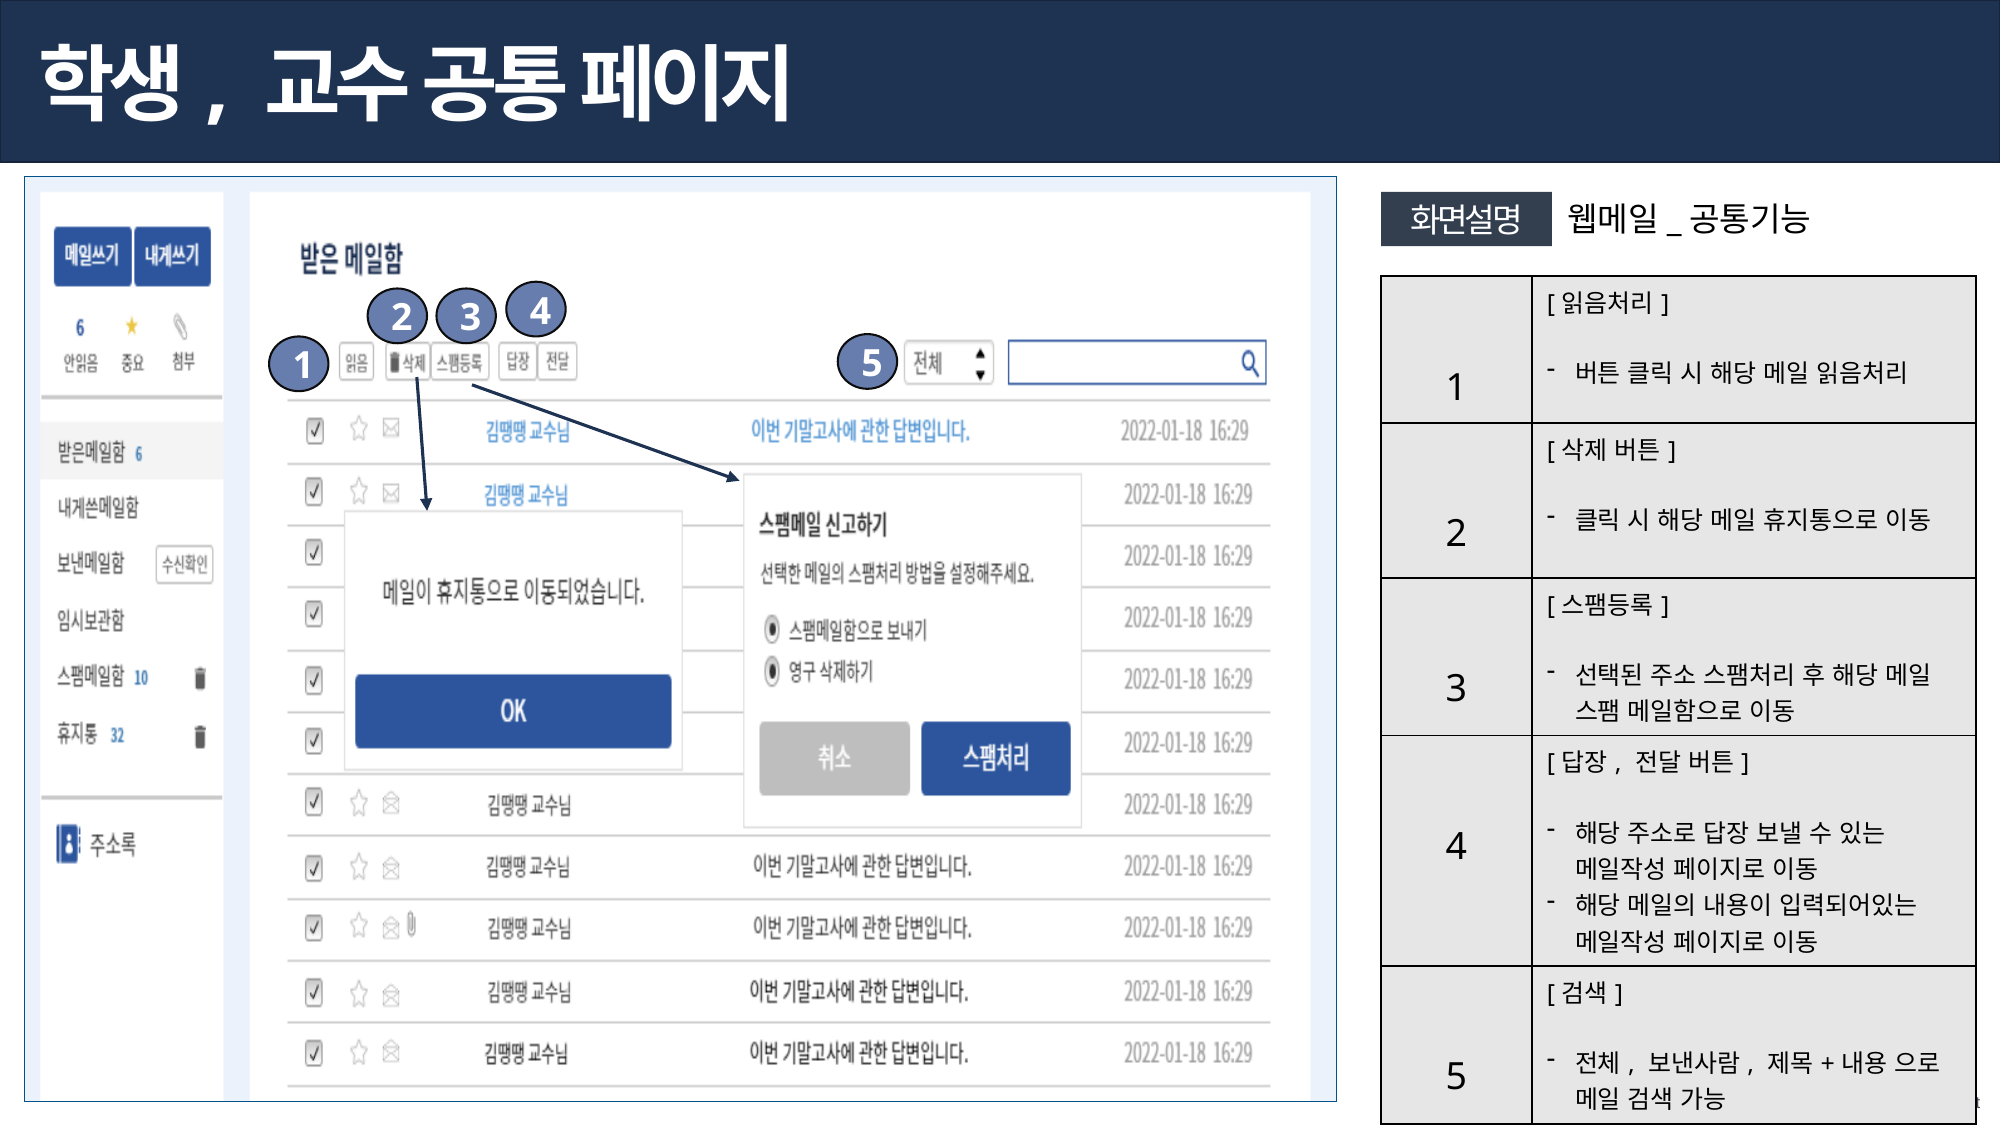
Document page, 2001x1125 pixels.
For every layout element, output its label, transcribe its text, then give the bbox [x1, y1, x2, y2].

table_header 1 [1382, 277, 1531, 422]
text_box 학생, 교수 공통 페이지 [24, 23, 848, 139]
table_header [읽음처리] 버튼 클릭 시 해당 메일 읽음처리 [1533, 277, 1975, 422]
table_cell [검색] 전체, 보낸사람, 제목+내용 으로 메일 검색 가능 [1533, 967, 1975, 1123]
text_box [416, 376, 428, 511]
table_cell 3 [1382, 579, 1531, 735]
table_cell 2 [1382, 424, 1531, 577]
table_cell [삭제 버튼] 클릭 시 해당 메일 휴지통으로 이동 [1533, 424, 1975, 577]
table_cell [답장, 전달 버튼] 해당 주소로 답장 보낼 수 있는 메일작성 페이지로 이동 해당 메일의 내용이 입력되어있는 메일작성 페이지로 이동 [1533, 736, 1975, 965]
text_box [0, 0, 2000, 163]
table_cell 5 [1382, 967, 1531, 1123]
table_cell [스팸등록] 선택된 주소 스팸처리 후 해당 메일 스팸 메일함으로 이동 [1533, 579, 1975, 735]
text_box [471, 384, 740, 481]
picture [23, 176, 1337, 1102]
text_box 화면설명 [1380, 191, 1553, 247]
table_cell 4 [1382, 736, 1531, 965]
text_box 웹메일_공통기능 [1466, 190, 1913, 246]
